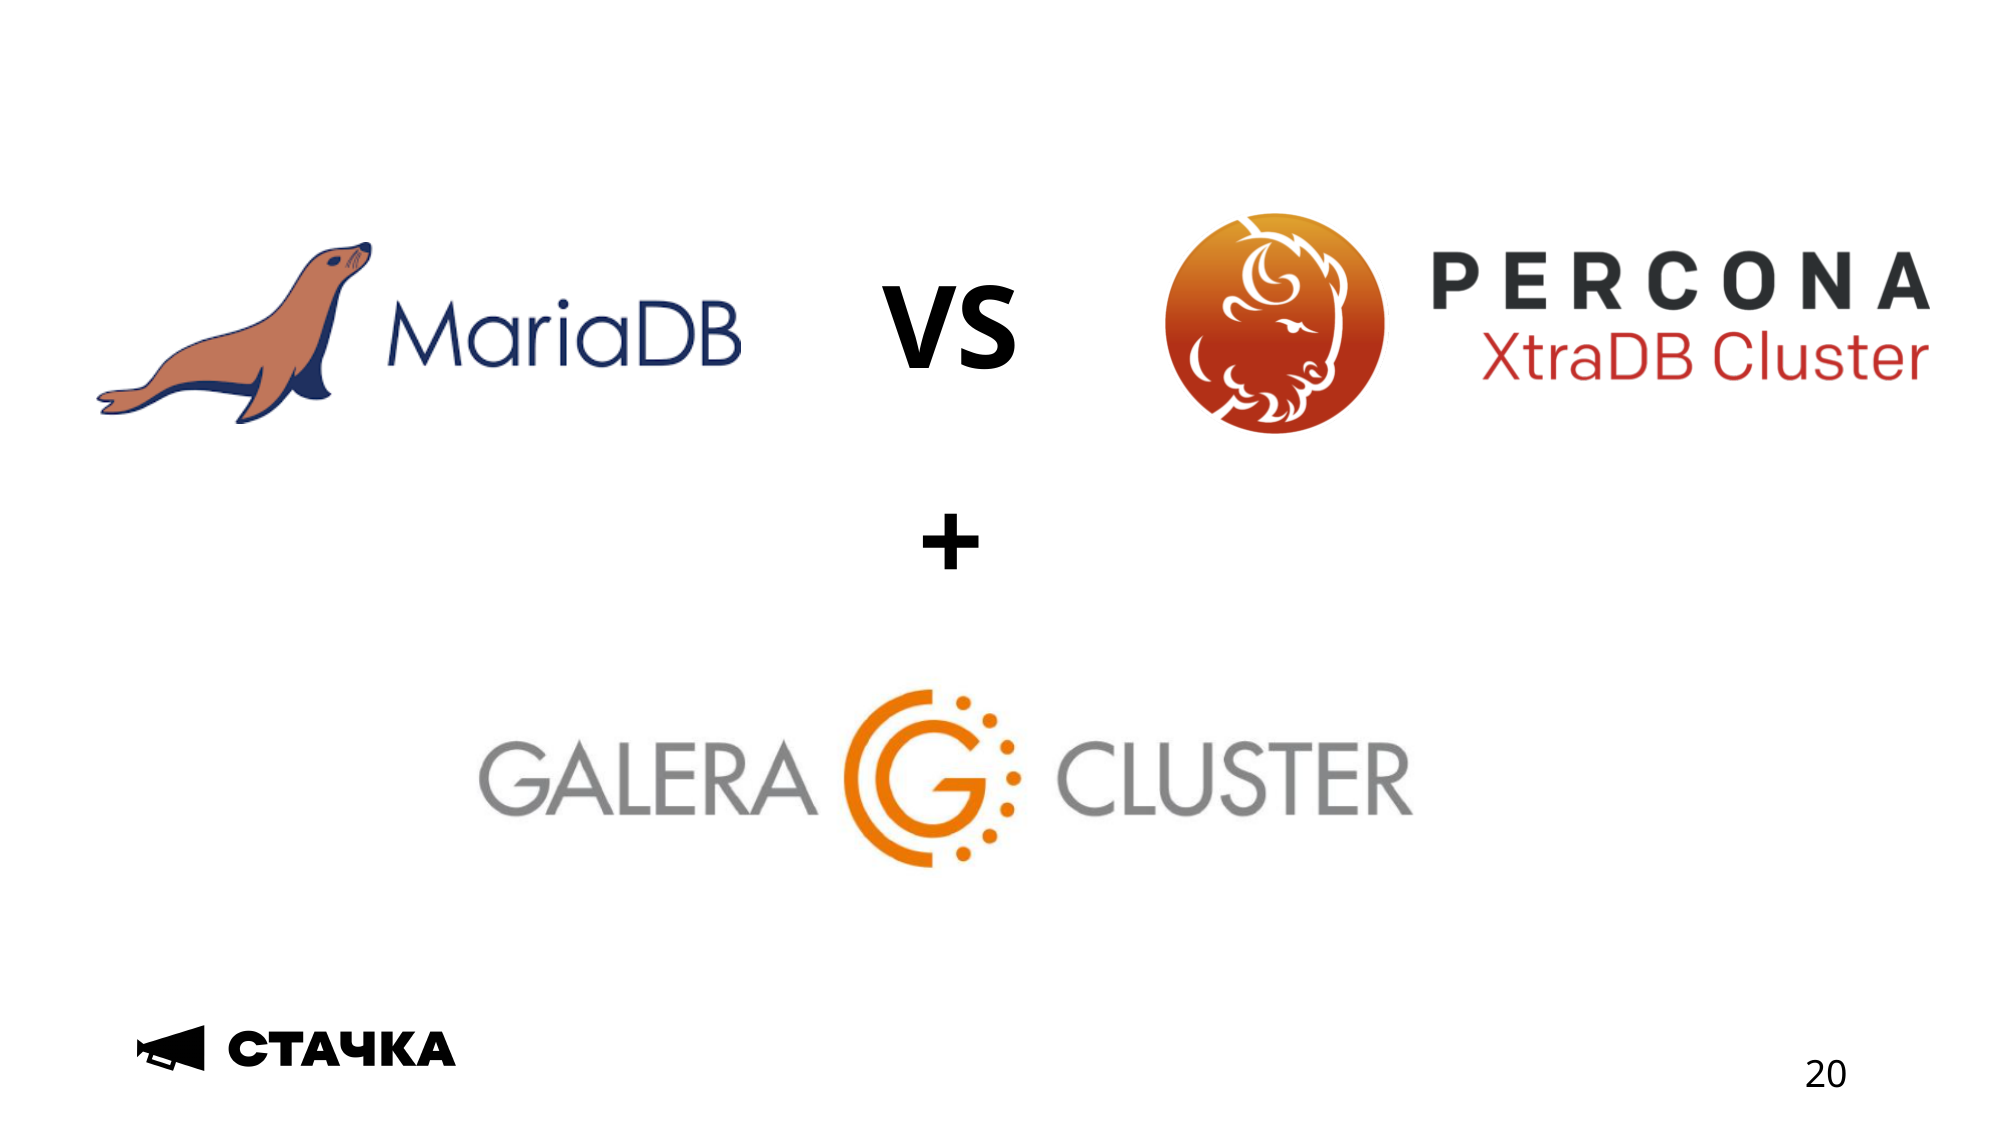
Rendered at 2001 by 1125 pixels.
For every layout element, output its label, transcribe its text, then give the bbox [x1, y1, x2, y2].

slide_number 21 [1412, 1042, 1863, 1103]
picture [96, 242, 741, 424]
text_box VS [867, 246, 1035, 400]
picture [137, 1022, 456, 1073]
picture [467, 674, 1435, 879]
picture [1162, 210, 1930, 437]
text_box + [903, 460, 999, 613]
